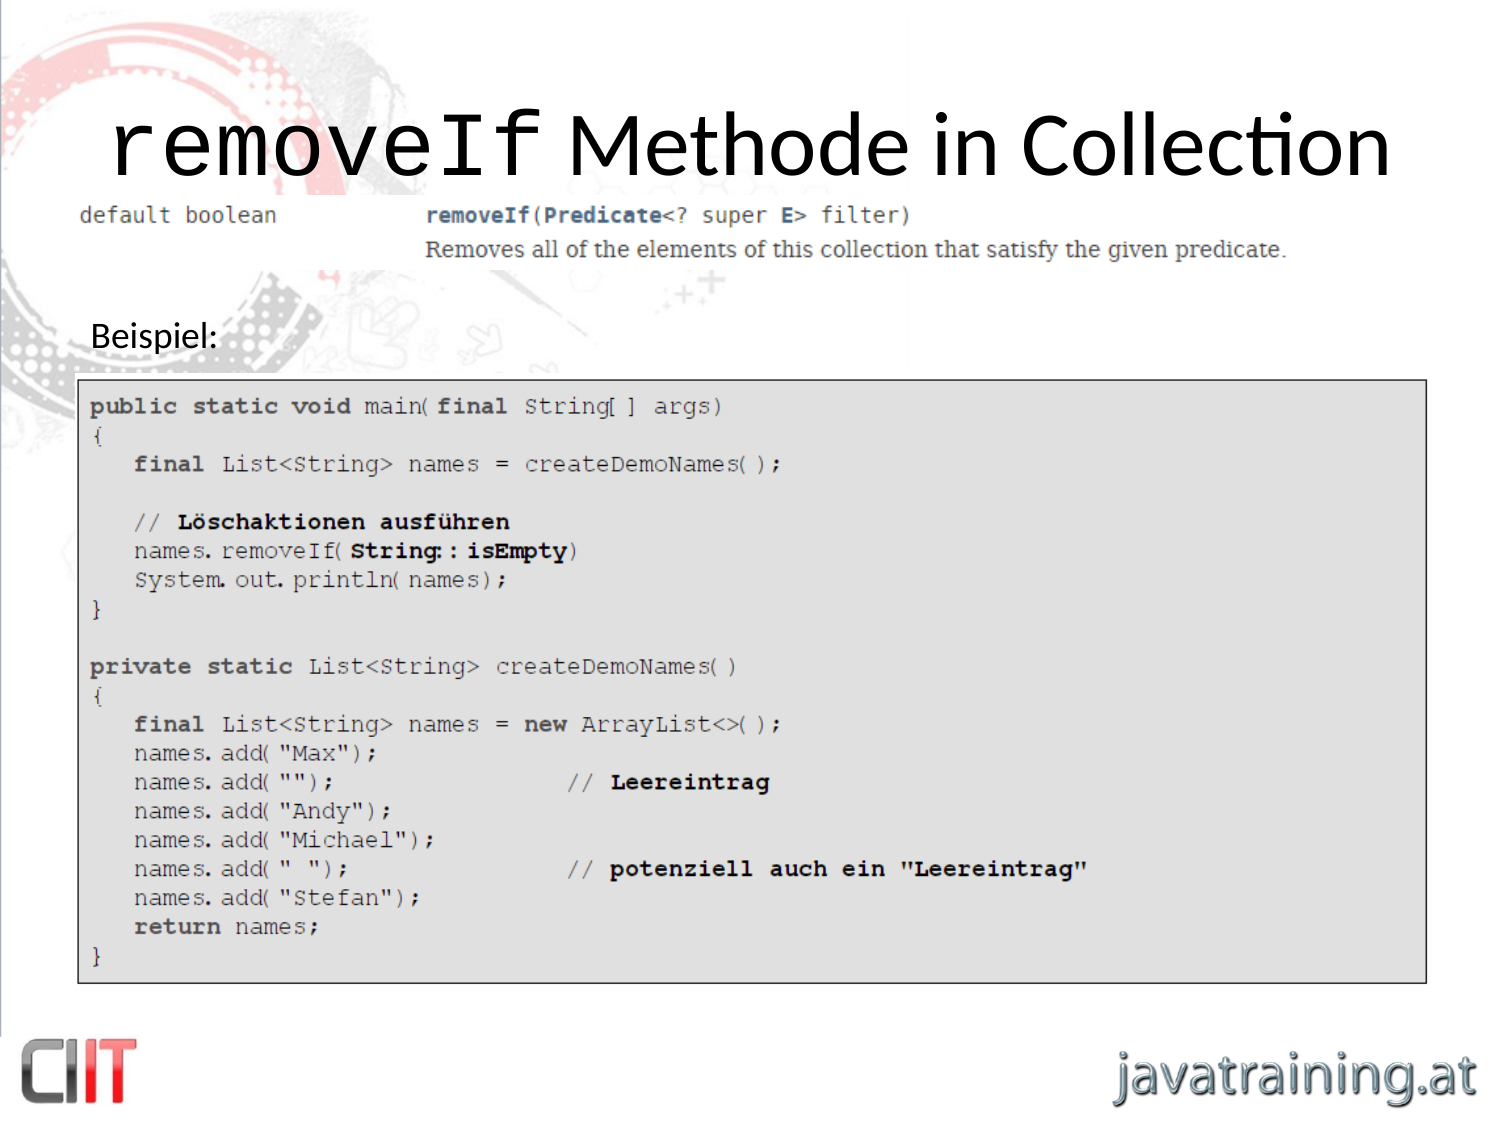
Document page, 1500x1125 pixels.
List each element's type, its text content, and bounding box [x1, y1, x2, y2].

picture [0, 0, 1500, 1125]
text_box Beispiel: [75, 303, 234, 363]
title removeIf Methode in Collection [75, 45, 1425, 233]
